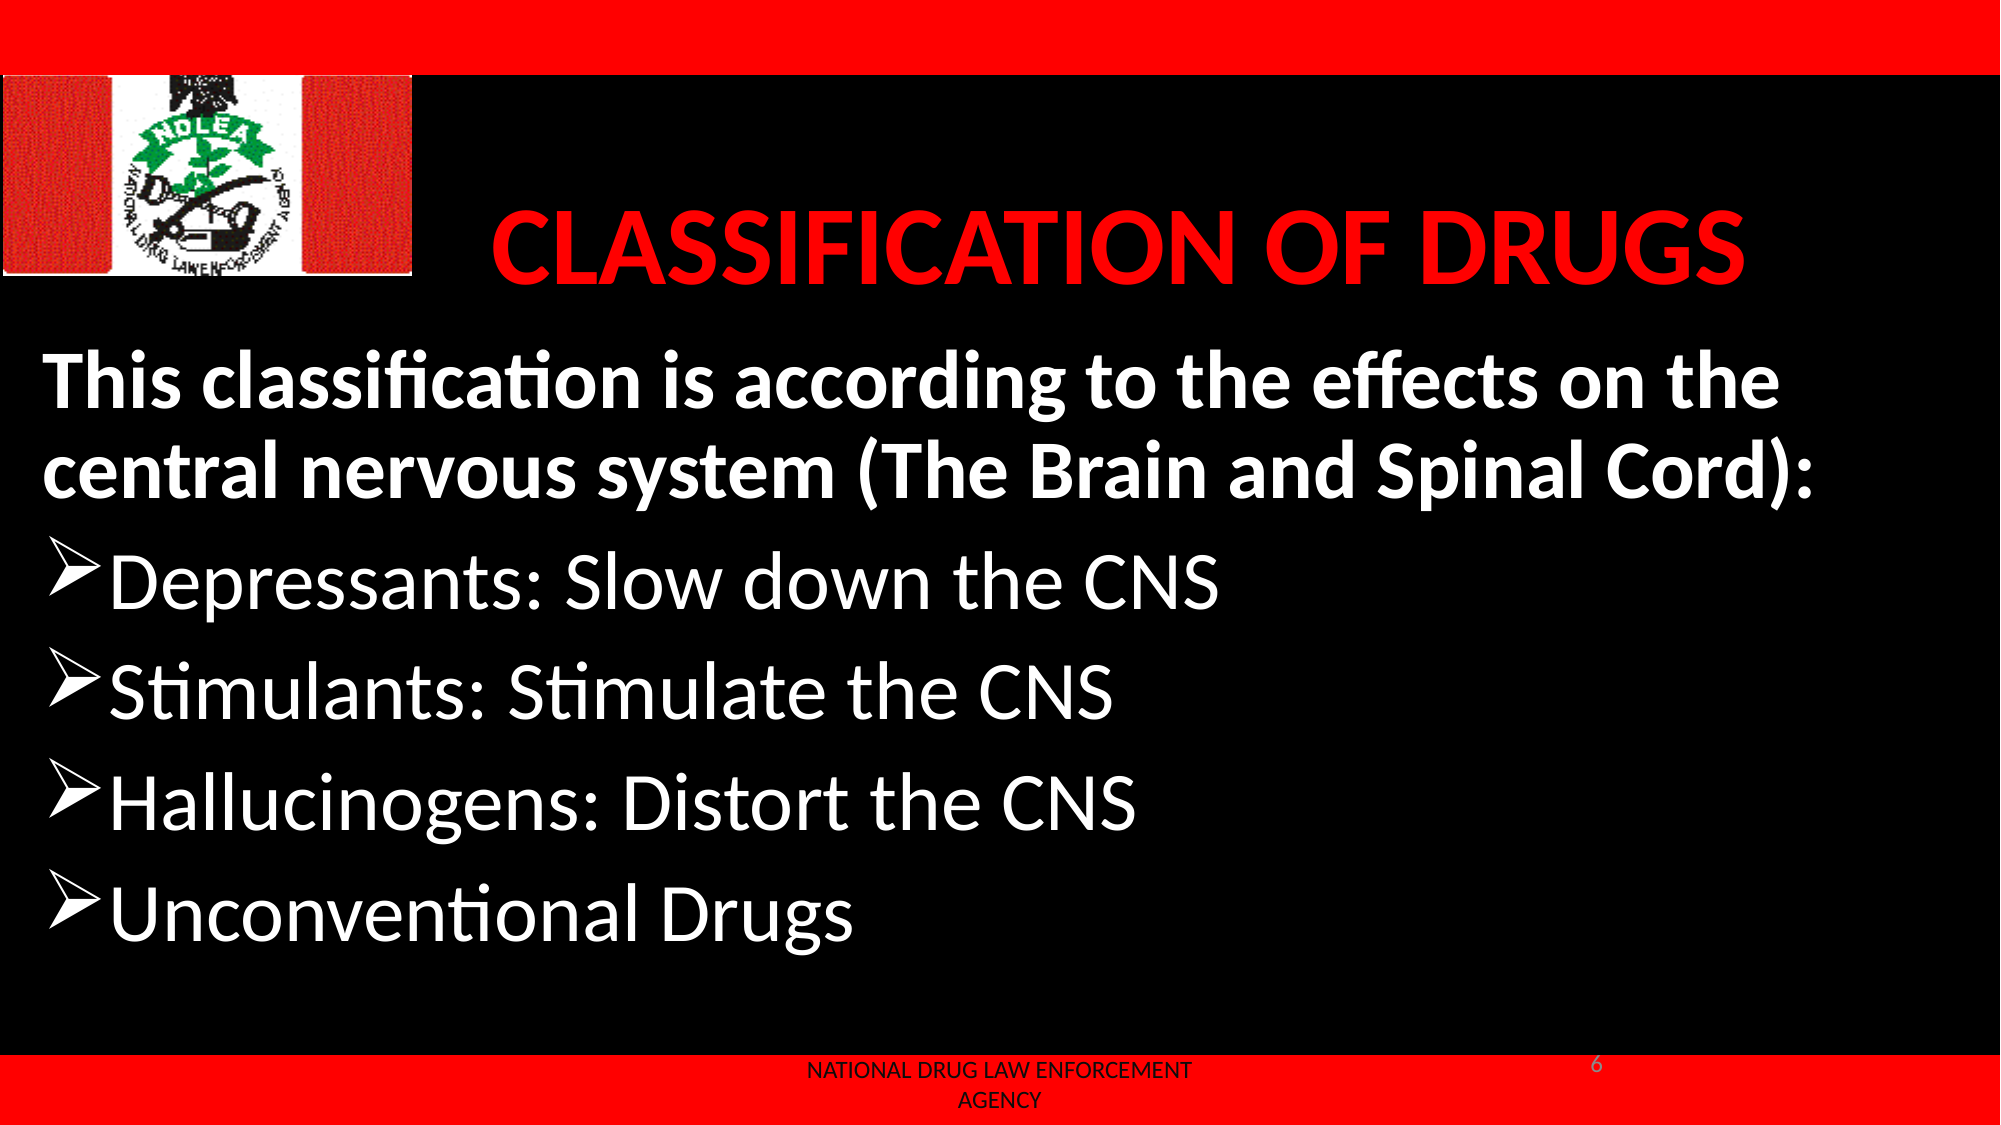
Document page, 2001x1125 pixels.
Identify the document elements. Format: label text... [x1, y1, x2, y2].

subtitle This classification is according to the effects on the central nervous system (The Brain and Spinal Cord): Depressants: Slow down the CNS Stimulants: Stimulate the CNS Hallucinogens: Distort the CNS Unconventional Drugs [27, 328, 1952, 1035]
text_box CLASSIFICATION OF DRUGS [352, 97, 1889, 315]
picture [3, 58, 412, 276]
footer NATIONAL DRUG LAW ENFORCEMENT AGENCY [762, 1042, 1238, 1125]
text_box [1238, 1054, 2000, 1125]
text_box [0, 1054, 762, 1125]
slide_number 6 [1268, 1032, 1619, 1093]
text_box [0, 0, 2000, 76]
